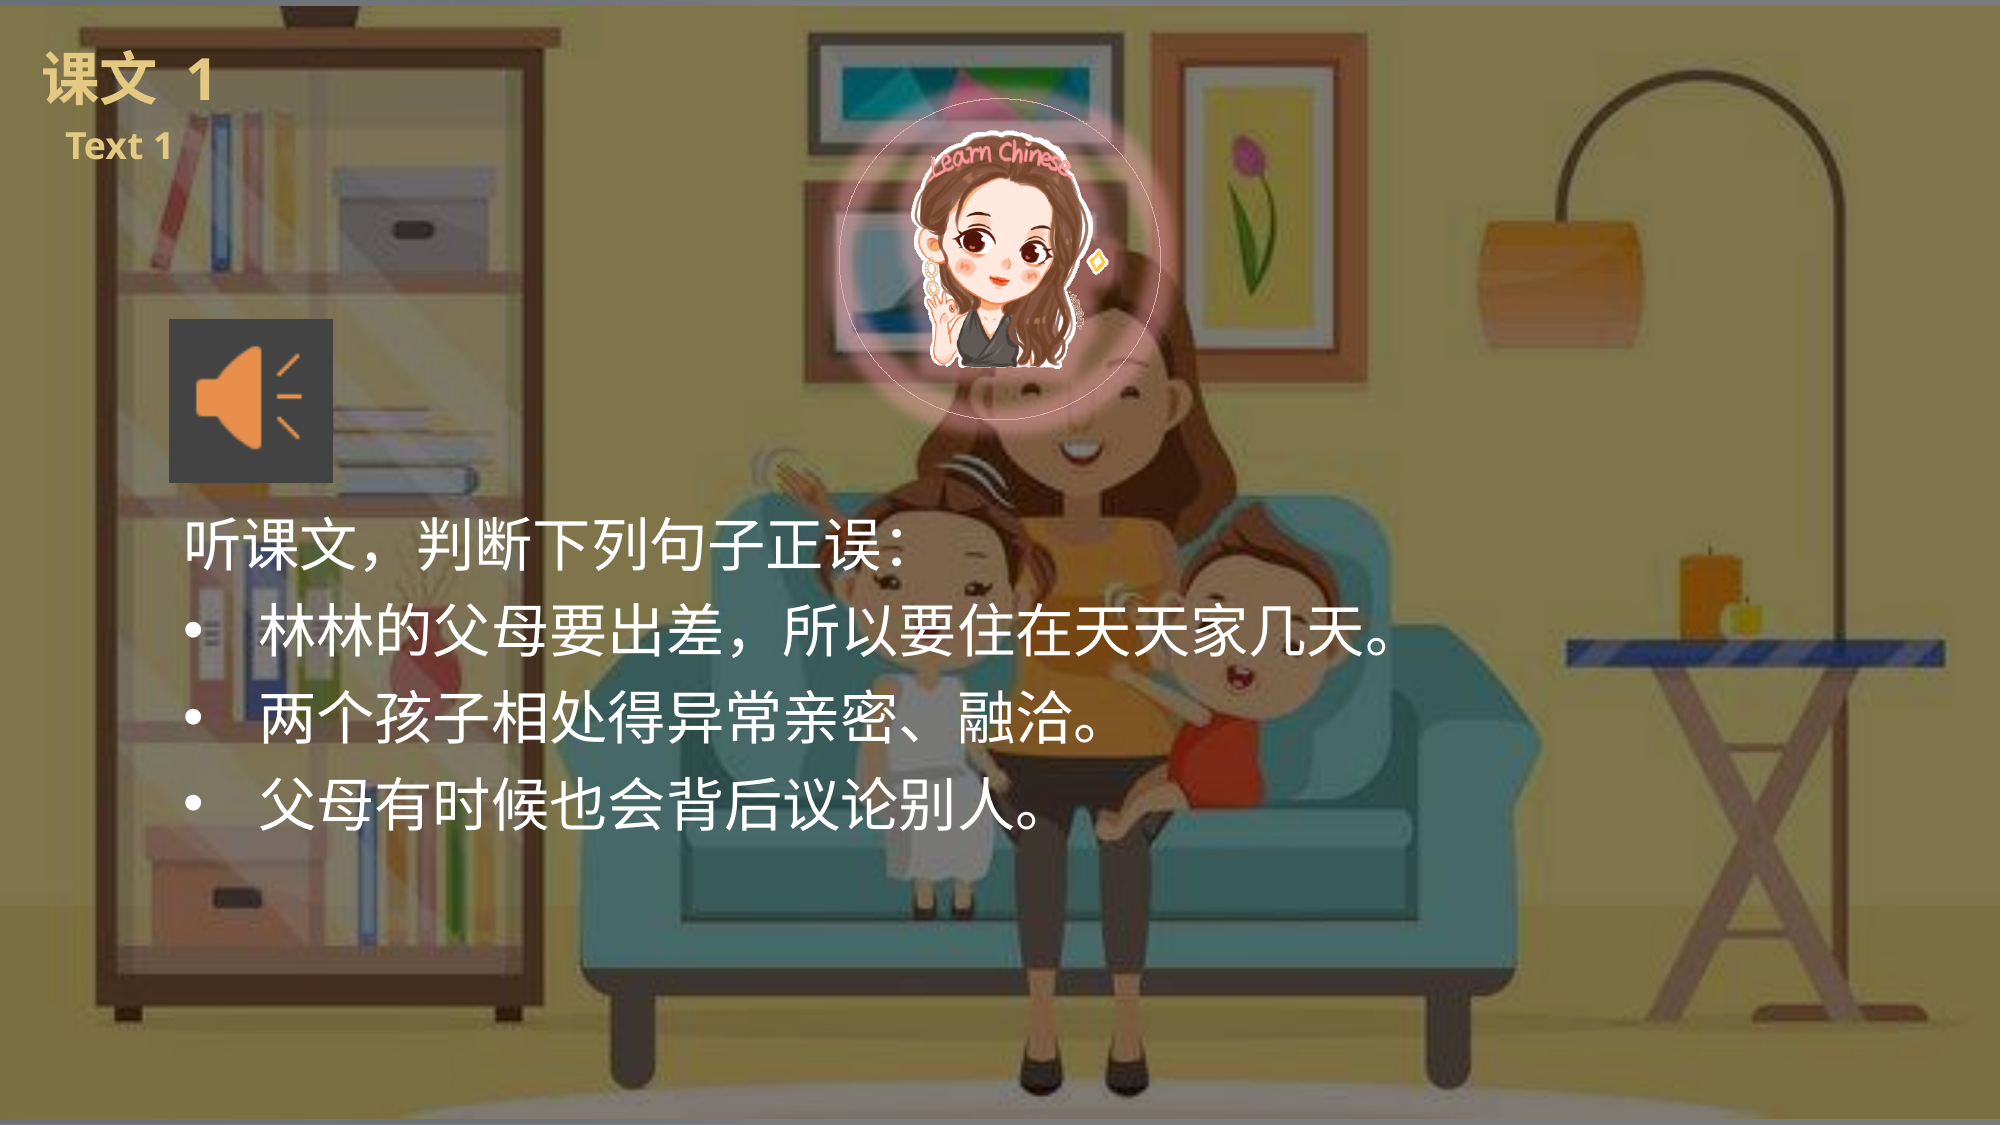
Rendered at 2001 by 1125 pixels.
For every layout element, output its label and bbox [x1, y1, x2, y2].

text_box [0, 1119, 2000, 1125]
picture [0, 0, 2001, 1125]
text_box [0, 0, 2000, 6]
